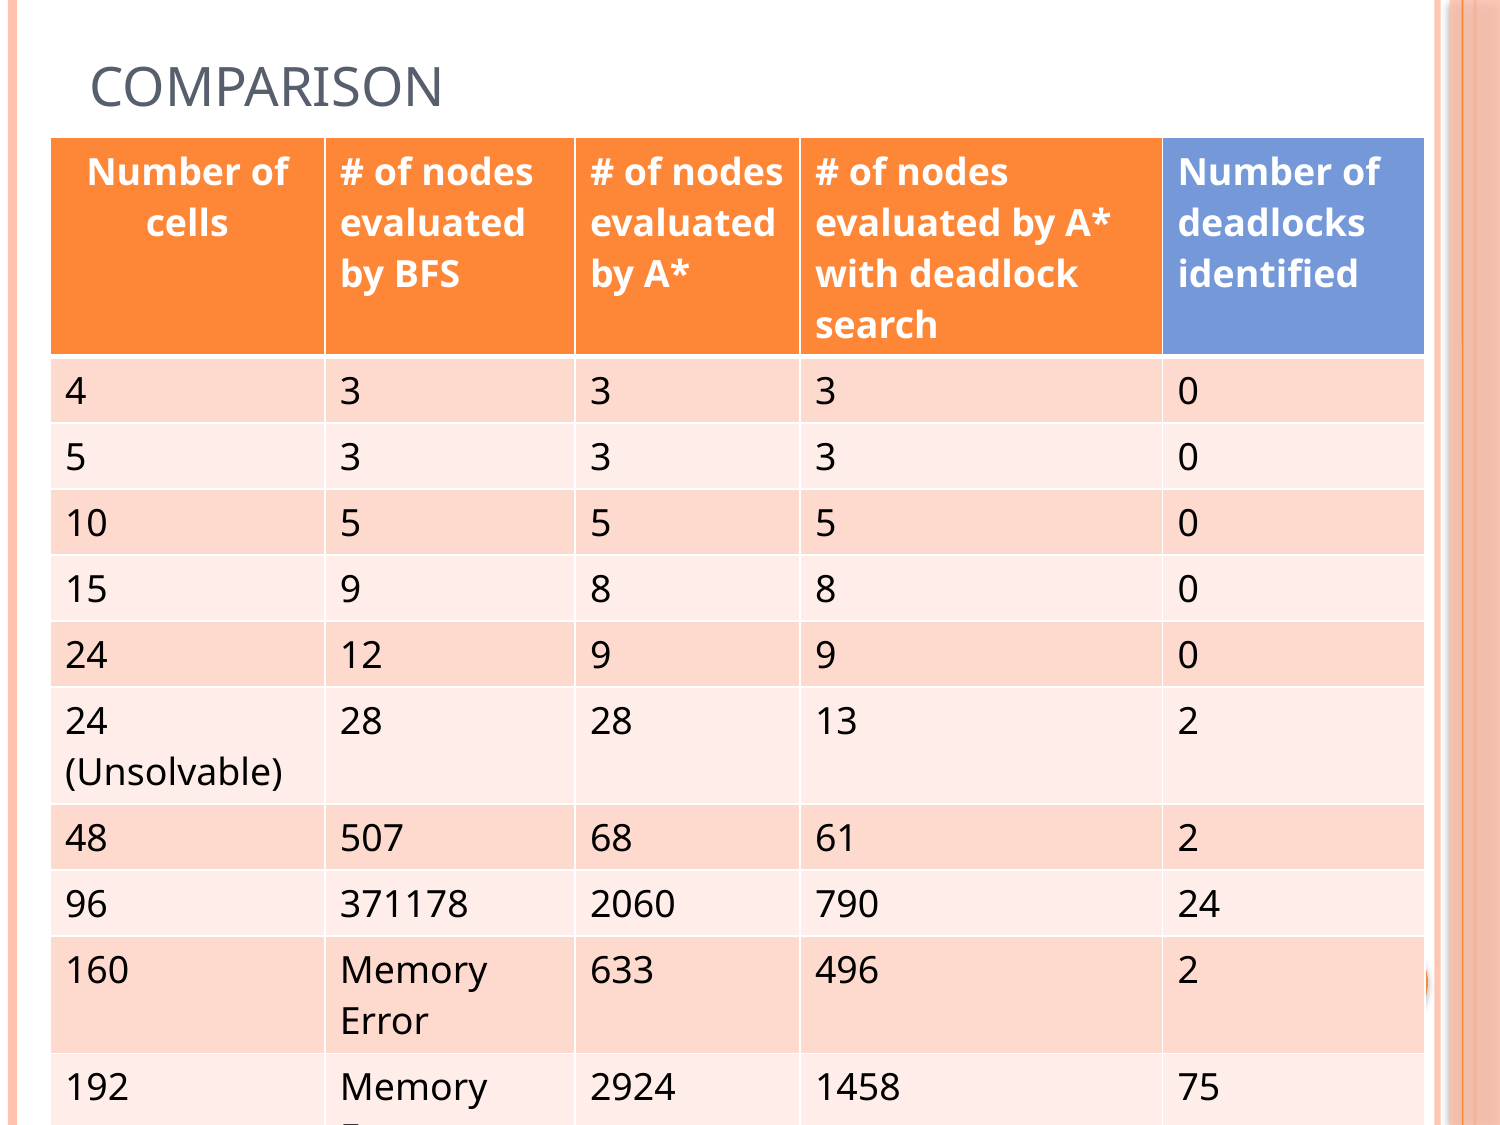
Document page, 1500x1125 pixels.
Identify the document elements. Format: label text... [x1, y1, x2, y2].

table_cell 8 [801, 556, 1162, 620]
table_cell 61 [801, 805, 1162, 869]
table_cell 15 [51, 556, 324, 620]
table_cell 507 [326, 805, 574, 869]
table_cell 3 [576, 424, 799, 488]
table_header # of nodes evaluated by A* with deadlock search [801, 138, 1162, 354]
table_cell 2 [1163, 688, 1424, 803]
table_cell 24 [1163, 871, 1424, 935]
table_cell 2060 [576, 871, 799, 935]
table_cell 3 [576, 359, 799, 422]
table_cell 3 [326, 359, 574, 422]
table_cell 28 [326, 688, 574, 803]
table_cell 68 [576, 805, 799, 869]
table_cell 3 [801, 359, 1162, 422]
table_header # of nodes evaluated by BFS [326, 138, 574, 354]
table_cell 371178 [326, 871, 574, 935]
table_cell 96 [51, 871, 324, 935]
table_cell 8 [576, 556, 799, 620]
table_cell 2 [1163, 937, 1424, 1053]
table_cell 790 [801, 871, 1162, 935]
table_header # of nodes evaluated by A* [576, 138, 799, 354]
table_cell 160 [51, 937, 324, 1053]
table_header Number of cells [51, 138, 324, 354]
table_cell 10 [51, 490, 324, 554]
table_cell 13 [801, 688, 1162, 803]
table_cell 48 [51, 805, 324, 869]
table_cell 24 [51, 622, 324, 686]
table_header Number of deadlocks identified [1163, 138, 1424, 354]
table_cell 24 (Unsolvable) [51, 688, 324, 803]
table_cell 0 [1163, 622, 1424, 686]
table_cell 496 [801, 937, 1162, 1053]
table_cell 9 [576, 622, 799, 686]
table_cell 0 [1163, 424, 1424, 488]
table_cell 0 [1163, 556, 1424, 620]
table_cell 1458 [801, 1054, 1162, 1125]
table_cell 4 [51, 359, 324, 422]
table_cell 75 [1163, 1054, 1424, 1125]
table_cell 0 [1163, 490, 1424, 554]
table_cell Memory Error [326, 937, 574, 1053]
table_cell 0 [1163, 359, 1424, 422]
table_cell Memory Error [326, 1054, 574, 1125]
table_cell 9 [326, 556, 574, 620]
table_cell 9 [801, 622, 1162, 686]
table_cell 28 [576, 688, 799, 803]
table_cell 192 [51, 1054, 324, 1125]
table_cell 5 [51, 424, 324, 488]
table_cell 12 [326, 622, 574, 686]
table_cell 5 [326, 490, 574, 554]
table_cell 2 [1163, 805, 1424, 869]
table_cell 633 [576, 937, 799, 1053]
table_cell 2924 [576, 1054, 799, 1125]
table_cell 5 [801, 490, 1162, 554]
table_cell 5 [576, 490, 799, 554]
table_cell 3 [326, 424, 574, 488]
title Comparison [75, 45, 1300, 125]
table_cell 3 [801, 424, 1162, 488]
